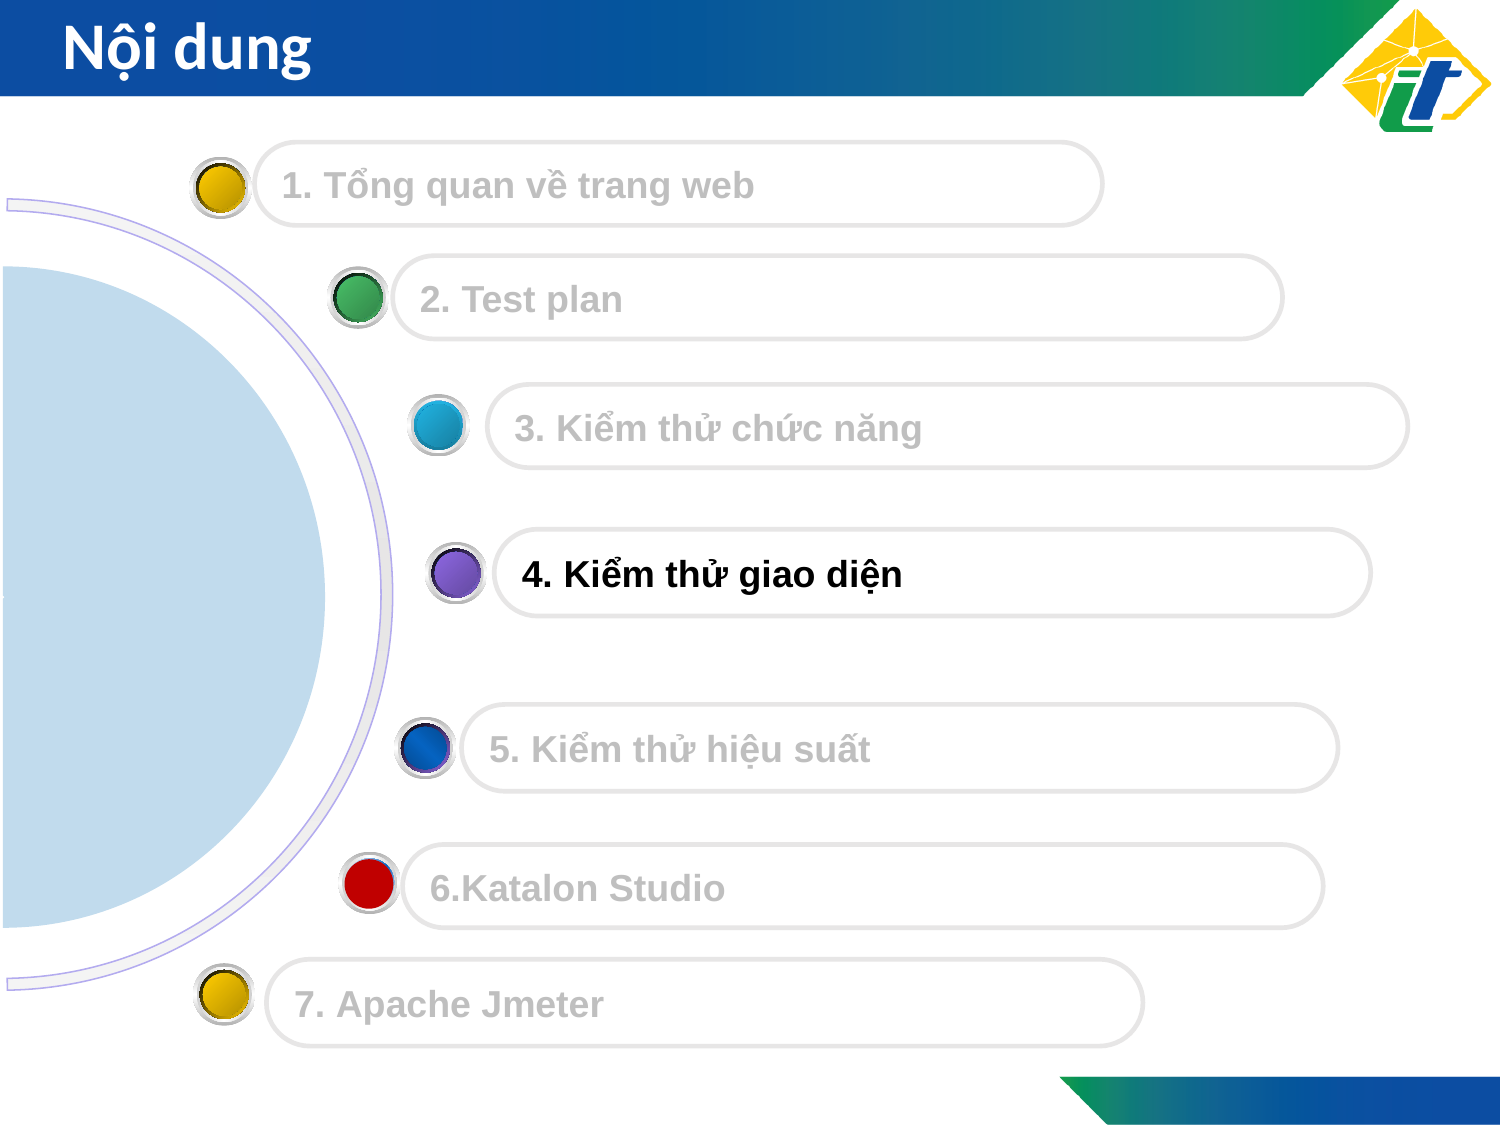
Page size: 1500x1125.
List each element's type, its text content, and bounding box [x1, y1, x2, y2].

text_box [189, 156, 253, 220]
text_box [424, 541, 488, 605]
text_box [2, 266, 326, 928]
text_box 4. Kiểm thử giao diện [494, 529, 1371, 617]
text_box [393, 716, 457, 780]
title Nội dung [47, 0, 1304, 97]
text_box 7. Apache Jmeter [266, 959, 1143, 1047]
text_box 6.Katalon Studio [407, 844, 1324, 928]
picture [0, 0, 1500, 1125]
text_box 1. Tổng quan về trang web [256, 142, 1103, 226]
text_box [338, 851, 402, 915]
text_box 2. Test plan [395, 255, 1283, 339]
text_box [192, 962, 256, 1026]
text_box 3. Kiểm thử chức năng [487, 384, 1408, 468]
text_box 5. Kiểm thử hiệu suất [462, 704, 1339, 792]
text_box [406, 393, 470, 457]
text_box [7, 198, 393, 991]
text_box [326, 266, 390, 330]
